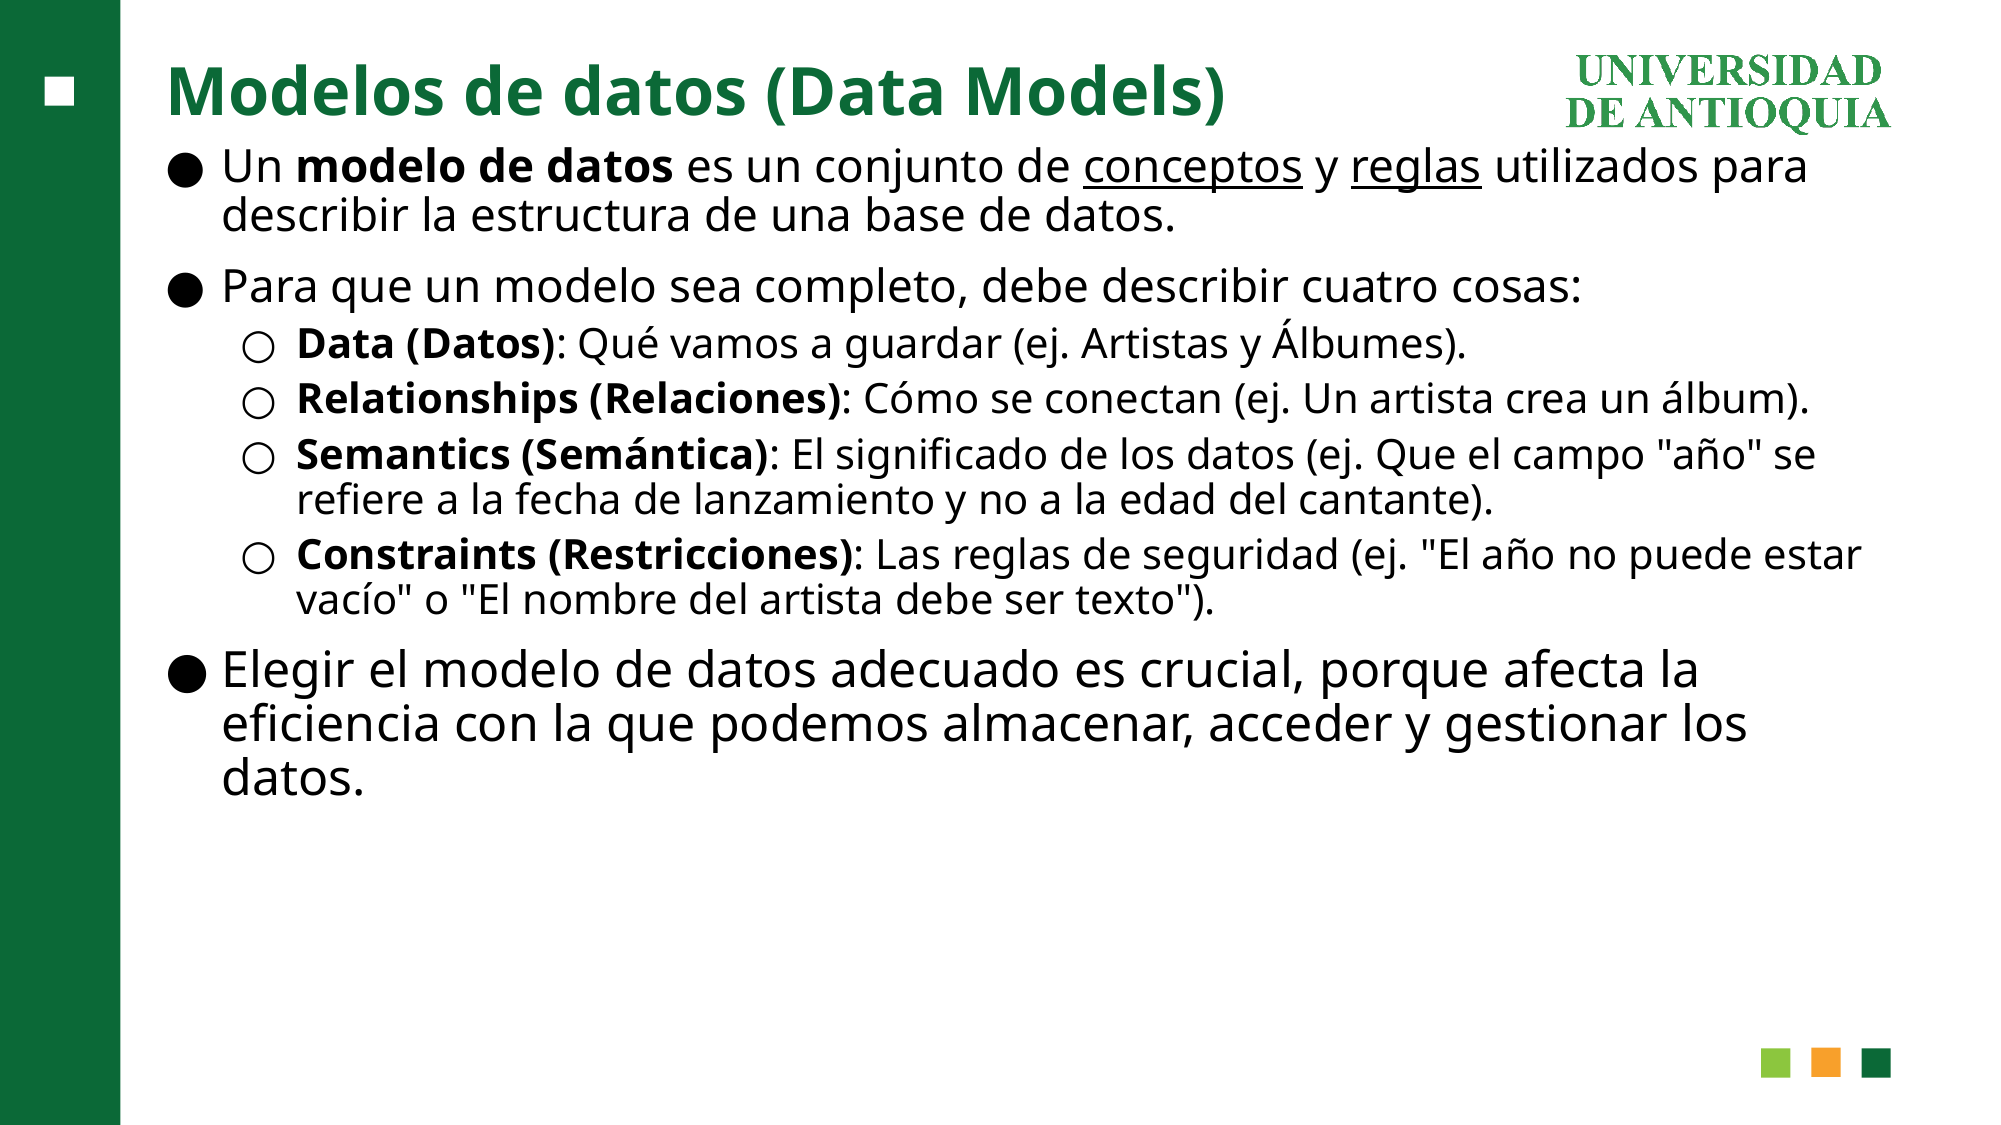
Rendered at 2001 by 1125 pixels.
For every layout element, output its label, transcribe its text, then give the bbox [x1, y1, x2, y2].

list Un modelo de datos es un conjunto de conceptos y reglas utilizados para describir la estructura de una base de datos. Para que un modelo sea completo, debe describir cuatro cosas: Data (Datos): Qué vamos a guardar (ej. Artistas y Álbumes). Relationships (Relaciones): Cómo se conectan (ej. Un artista crea un álbum). Semantics (Semántica): El significado de los datos (ej. Que el campo "año" se refiere a la fecha de lanzamiento y no a la edad del cantante). Constraints (Restricciones): Las reglas de seguridad (ej. "El año no puede estar vacío" o "El nombre del artista debe ser texto"). Elegir el modelo de datos adecuado es crucial, porque afecta la eficiencia con la que podemos almacenar, acceder y gestionar los datos. [150, 135, 1912, 813]
picture [1542, 32, 1914, 150]
title Modelos de datos (Data Models) [150, 15, 1513, 135]
